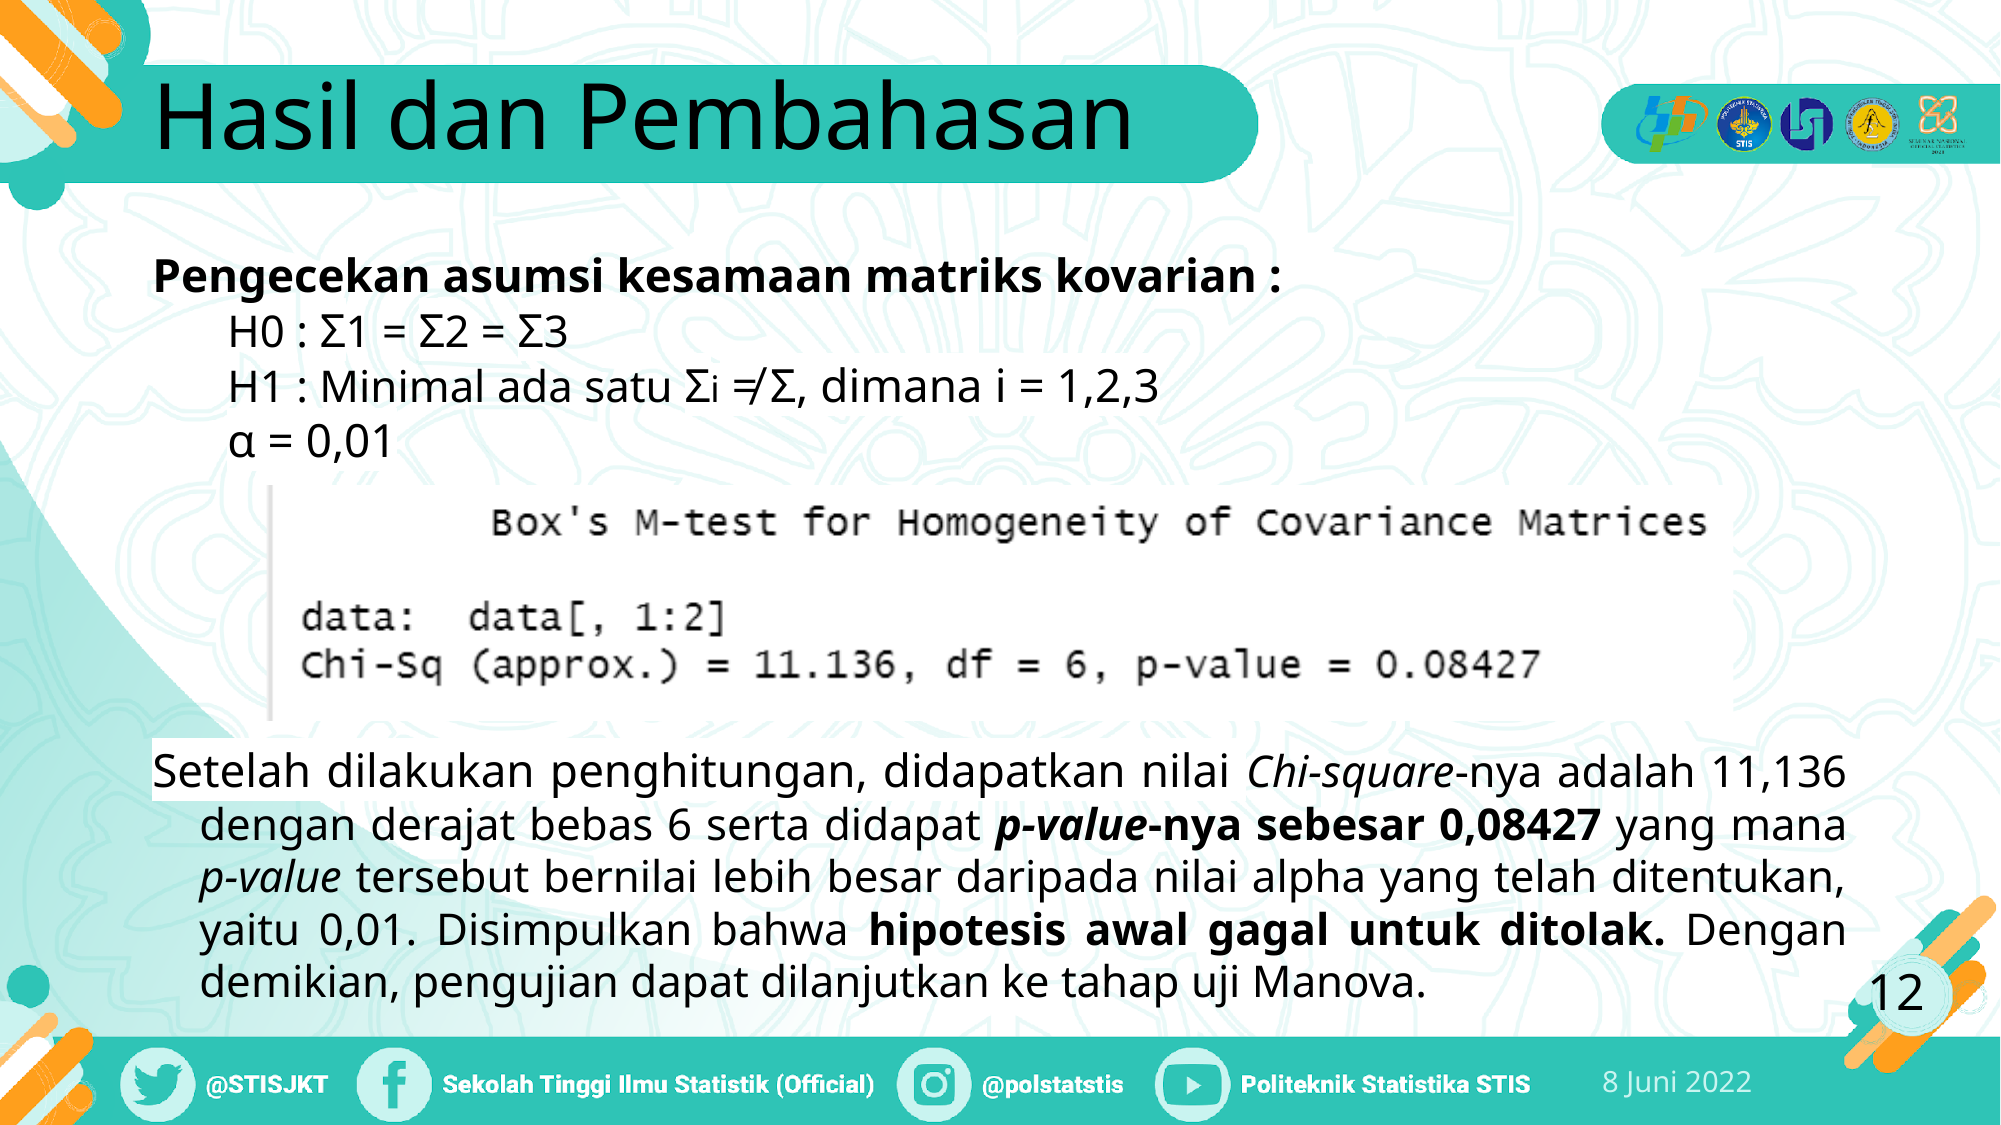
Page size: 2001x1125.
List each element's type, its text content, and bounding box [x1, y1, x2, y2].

slide_number ‹#› [1802, 956, 1940, 1034]
picture [0, 0, 2001, 1125]
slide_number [1586, 1050, 1910, 1111]
list Pengecekan asumsi kesamaan matriks kovarian : H0 : Σ1 = Σ2 = Σ3 H1 : Minimal ada satu Σi ≠ Σ, dimana i = 1,2,3 α = 0,01 Setelah dilakukan penghitungan, didapatkan nilai Chi-square-nya adalah 11,136 dengan derajat bebas 6 serta didapat p-value-nya sebesar 0,08427 yang mana p-value tersebut bernilai lebih besar daripada nilai alpha yang telah ditentukan, yaitu 0,01. Disimpulkan bahwa hipotesis awal gagal untuk ditolak. Dengan demikian, pengujian dapat dilanjutkan ke tahap uji Manova. [137, 239, 1863, 1014]
title Hasil dan Pembahasan [137, 11, 1863, 230]
